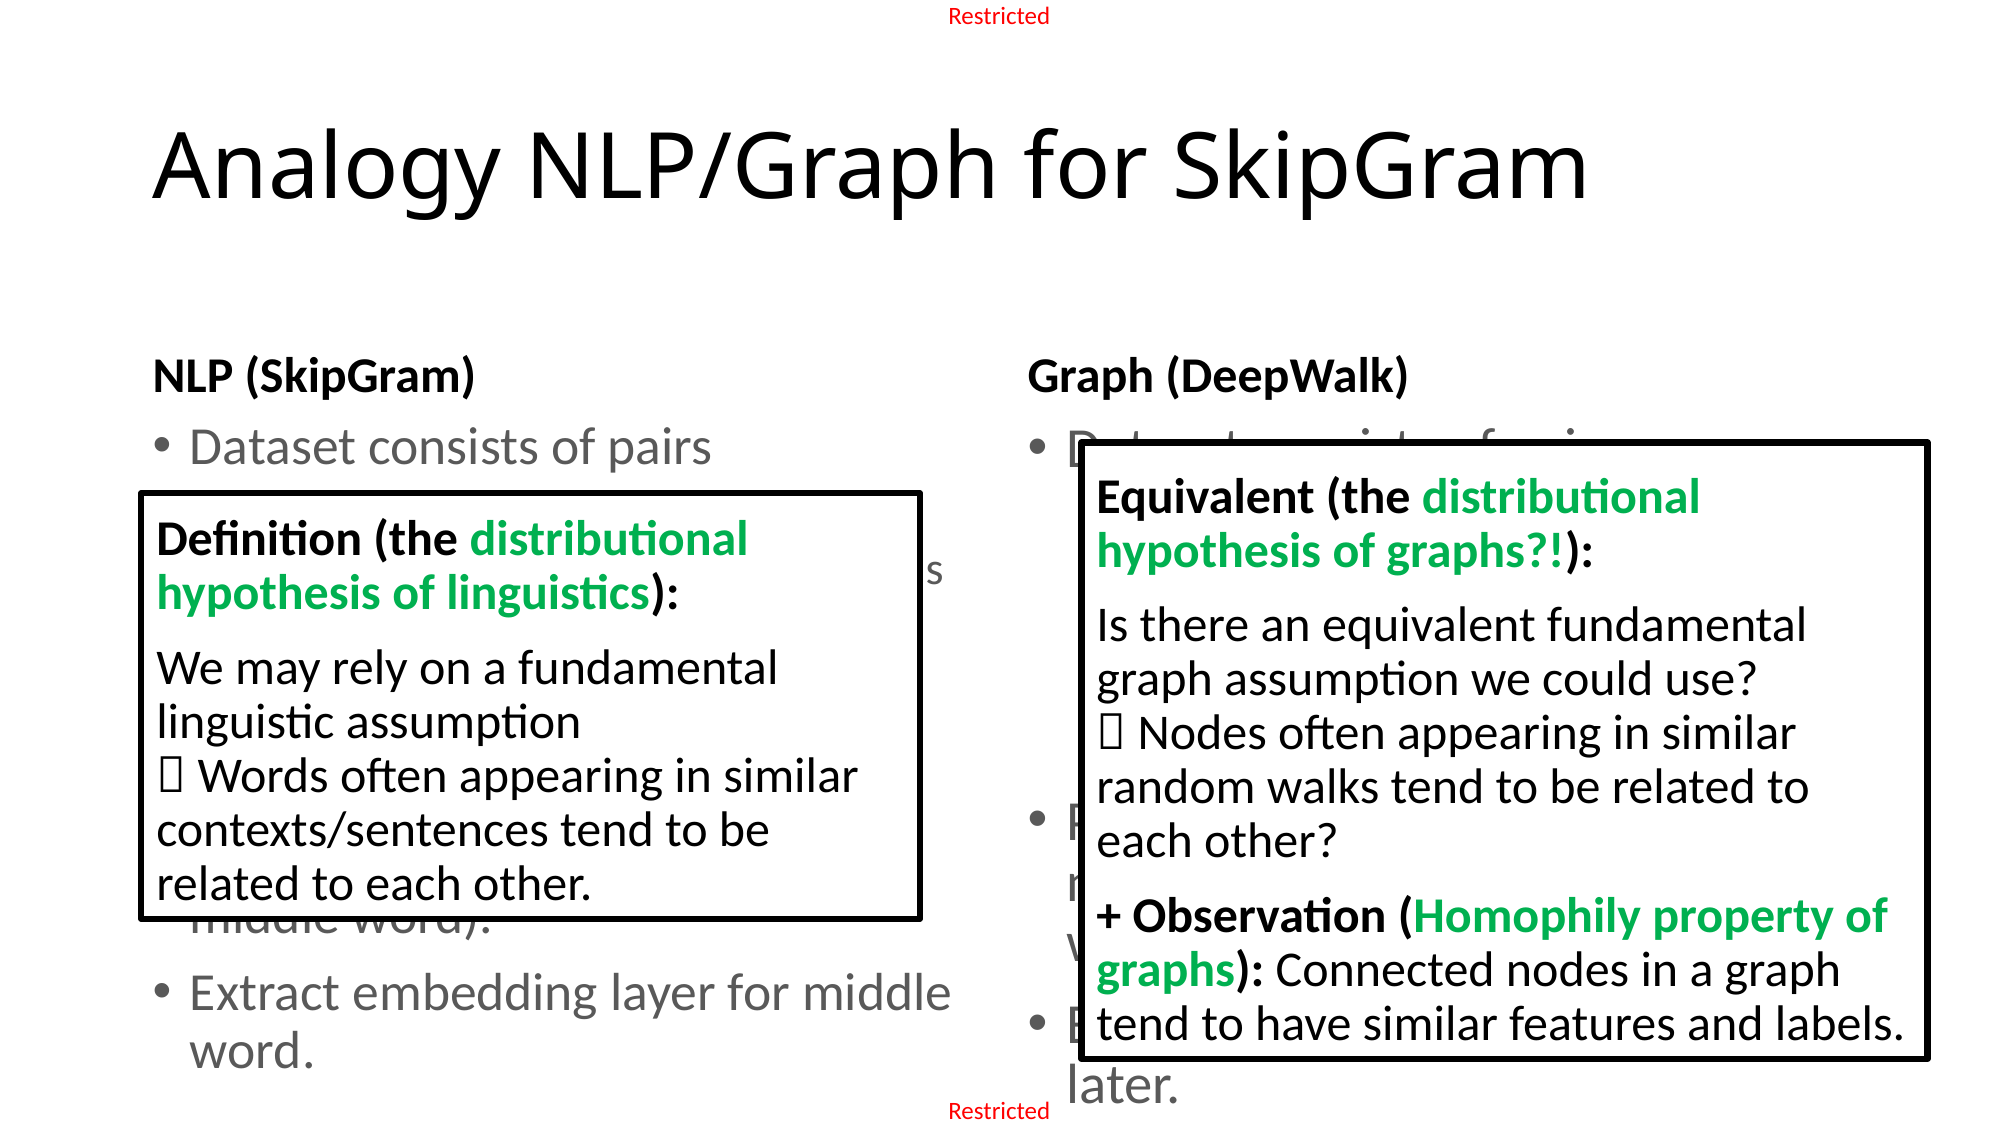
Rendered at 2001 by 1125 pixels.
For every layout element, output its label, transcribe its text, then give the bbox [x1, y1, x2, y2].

text_box Definition (the distributional hypothesis of linguistics): We may rely on a fundamental linguistic assumption  Words often appearing in similar contexts/sentences tend to be related to each other. [141, 493, 920, 919]
list NLP (SkipGram) [137, 275, 984, 411]
title Analogy NLP/Graph for SkipGram [137, 59, 1863, 278]
list Graph (DeepWalk) [1012, 275, 1863, 411]
text_box Equivalent (the distributional hypothesis of graphs?!): Is there an equivalent fundamental graph assumption we could use?  Nodes often appearing in similar random walks tend to be related to each other? + Observation (Homophily property of graphs): Connected nodes in a graph tend to have similar features and labels. [1081, 442, 1928, 1059]
